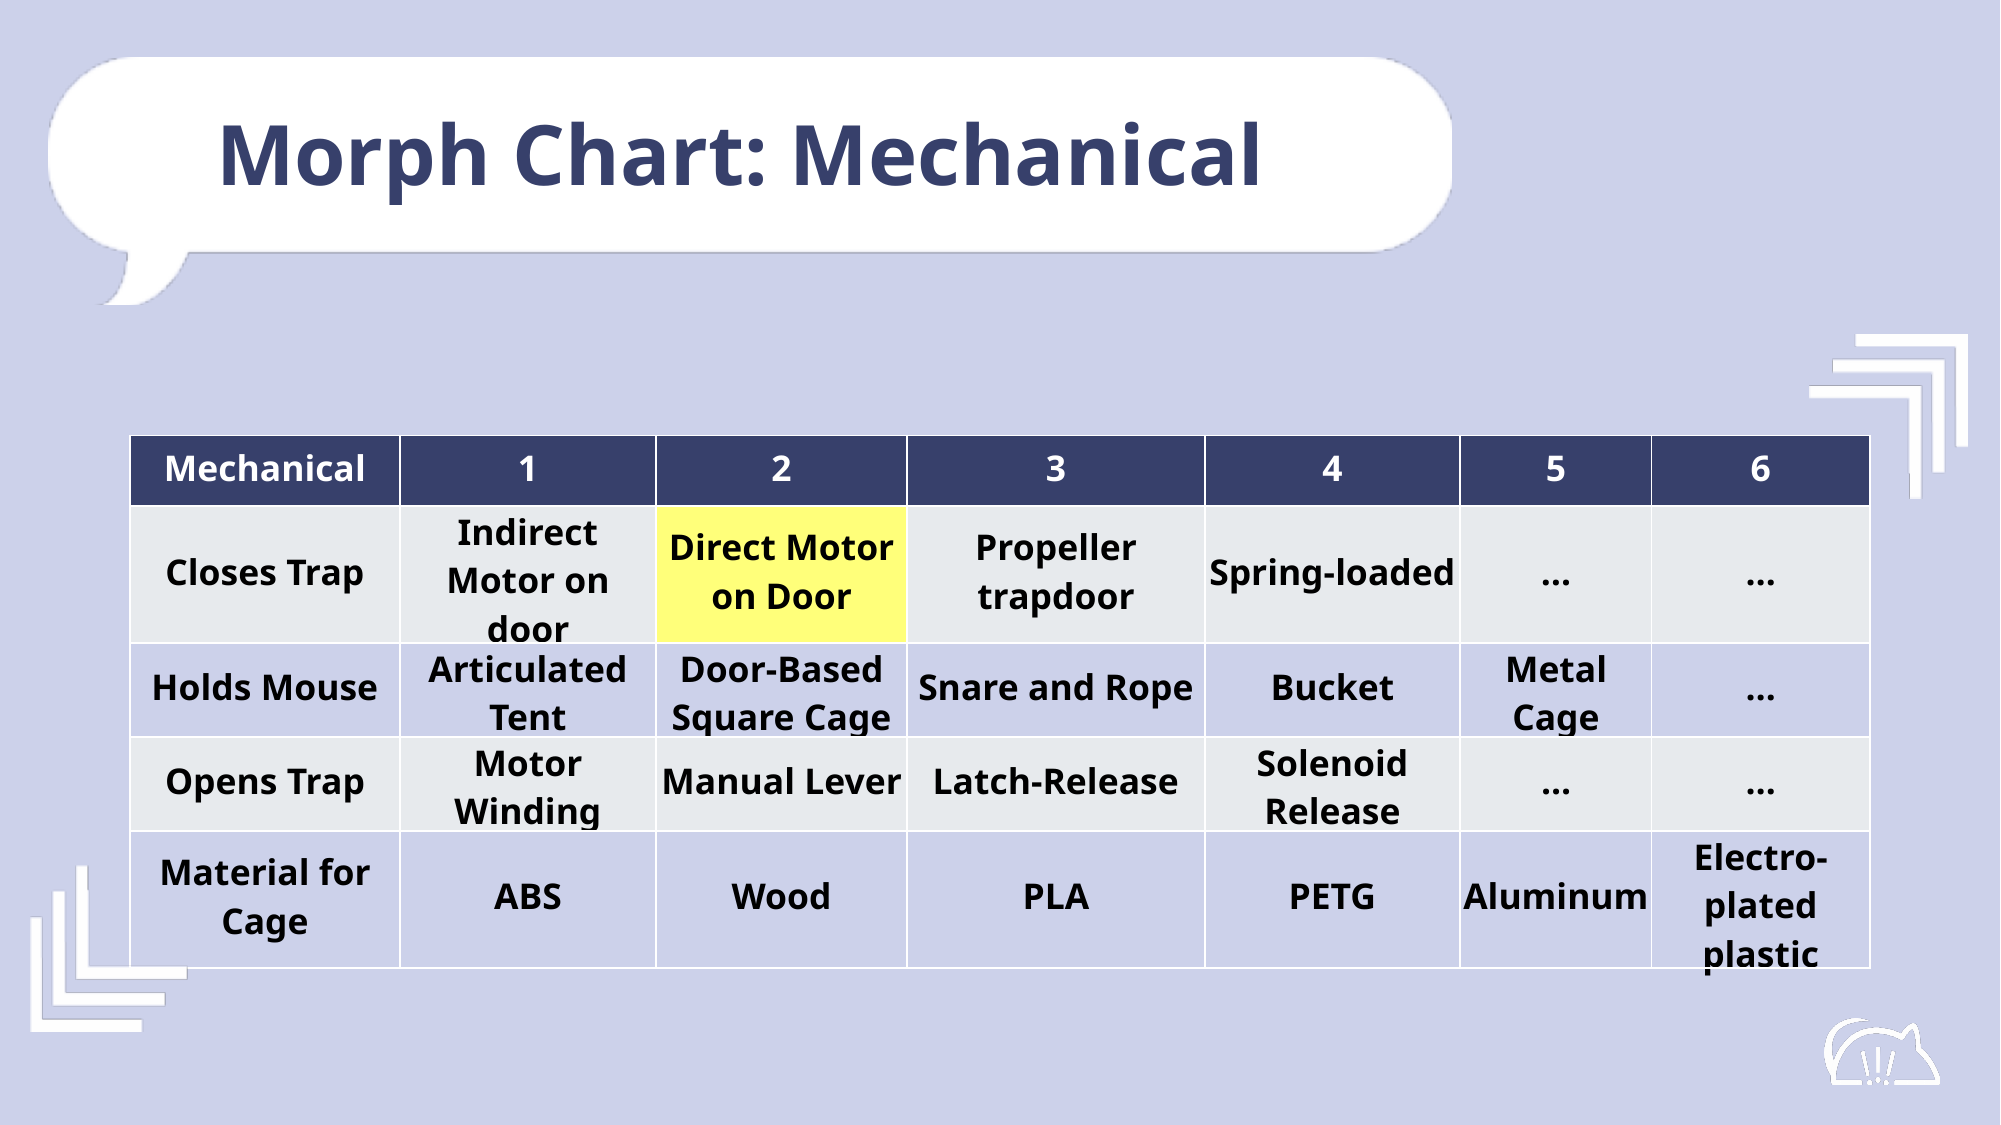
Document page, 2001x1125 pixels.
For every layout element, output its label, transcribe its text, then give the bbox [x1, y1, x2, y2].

table_cell Motor Winding [401, 738, 655, 830]
table_cell Articulated Tent [401, 644, 655, 736]
table_cell Manual Lever [657, 738, 906, 830]
table_cell Snare and Rope [908, 644, 1204, 736]
table_cell Holds Mouse [131, 644, 399, 736]
table_cell Electro-plated plastic [1652, 832, 1869, 967]
table_header 3 [908, 436, 1204, 505]
table_header 6 [1652, 436, 1869, 505]
table_header 1 [401, 436, 655, 505]
table_cell Indirect Motor on door [401, 507, 655, 642]
picture [1808, 334, 1968, 500]
table_cell … [1461, 507, 1651, 642]
table_cell Propeller trapdoor [908, 507, 1204, 642]
table_cell Metal Cage [1461, 644, 1651, 736]
table_cell PETG [1206, 832, 1459, 967]
table_header 4 [1206, 436, 1459, 505]
table_cell Aluminum [1461, 832, 1651, 967]
picture [47, 56, 1453, 306]
table_header 2 [657, 436, 906, 505]
picture [29, 865, 189, 1032]
table_cell Bucket [1206, 644, 1459, 736]
table_cell … [1652, 644, 1869, 736]
table_cell Direct Motor on Door [657, 507, 906, 642]
picture [1823, 1018, 1941, 1086]
table_cell … [1652, 738, 1869, 830]
table_cell Closes Trap [131, 507, 399, 642]
table_cell Door-Based Square Cage [657, 644, 906, 736]
table_header Mechanical [131, 436, 399, 505]
table_cell Latch-Release [908, 738, 1204, 830]
table_cell Spring-loaded [1206, 507, 1459, 642]
table_cell Solenoid Release [1206, 738, 1459, 830]
table_cell Wood [657, 832, 906, 967]
table_cell Material for Cage [131, 832, 399, 967]
table_header 5 [1461, 436, 1651, 505]
table_cell ABS [401, 832, 655, 967]
table_cell … [1652, 507, 1869, 642]
table_cell Opens Trap [131, 738, 399, 830]
table_cell PLA [908, 832, 1204, 967]
table_cell ... [1461, 738, 1651, 830]
